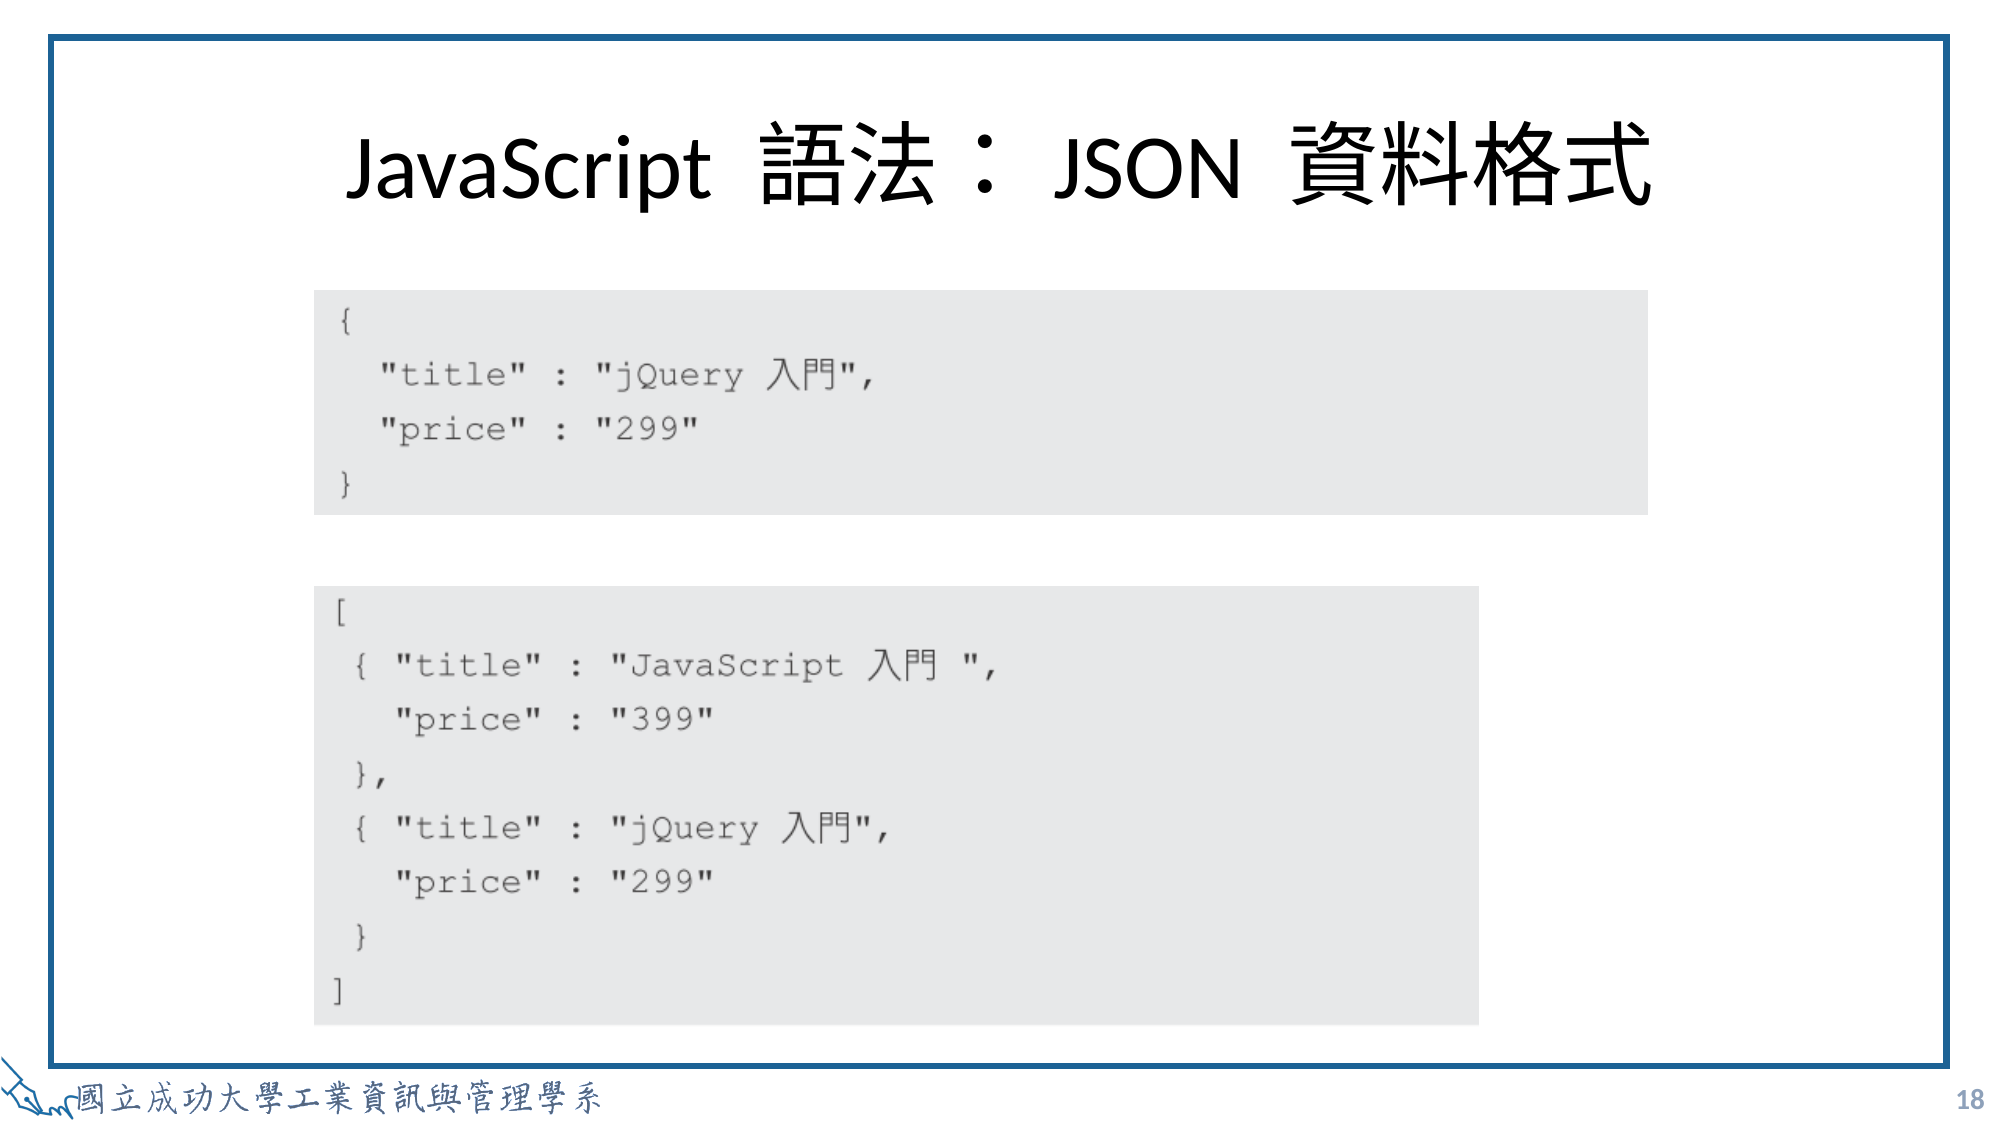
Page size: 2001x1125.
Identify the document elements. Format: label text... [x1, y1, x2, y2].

title JavaScript 語法：JSON 資料格式 [137, 59, 1863, 278]
picture [0, 1049, 80, 1125]
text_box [314, 290, 1648, 1034]
slide_number 18 [1550, 1067, 2000, 1125]
